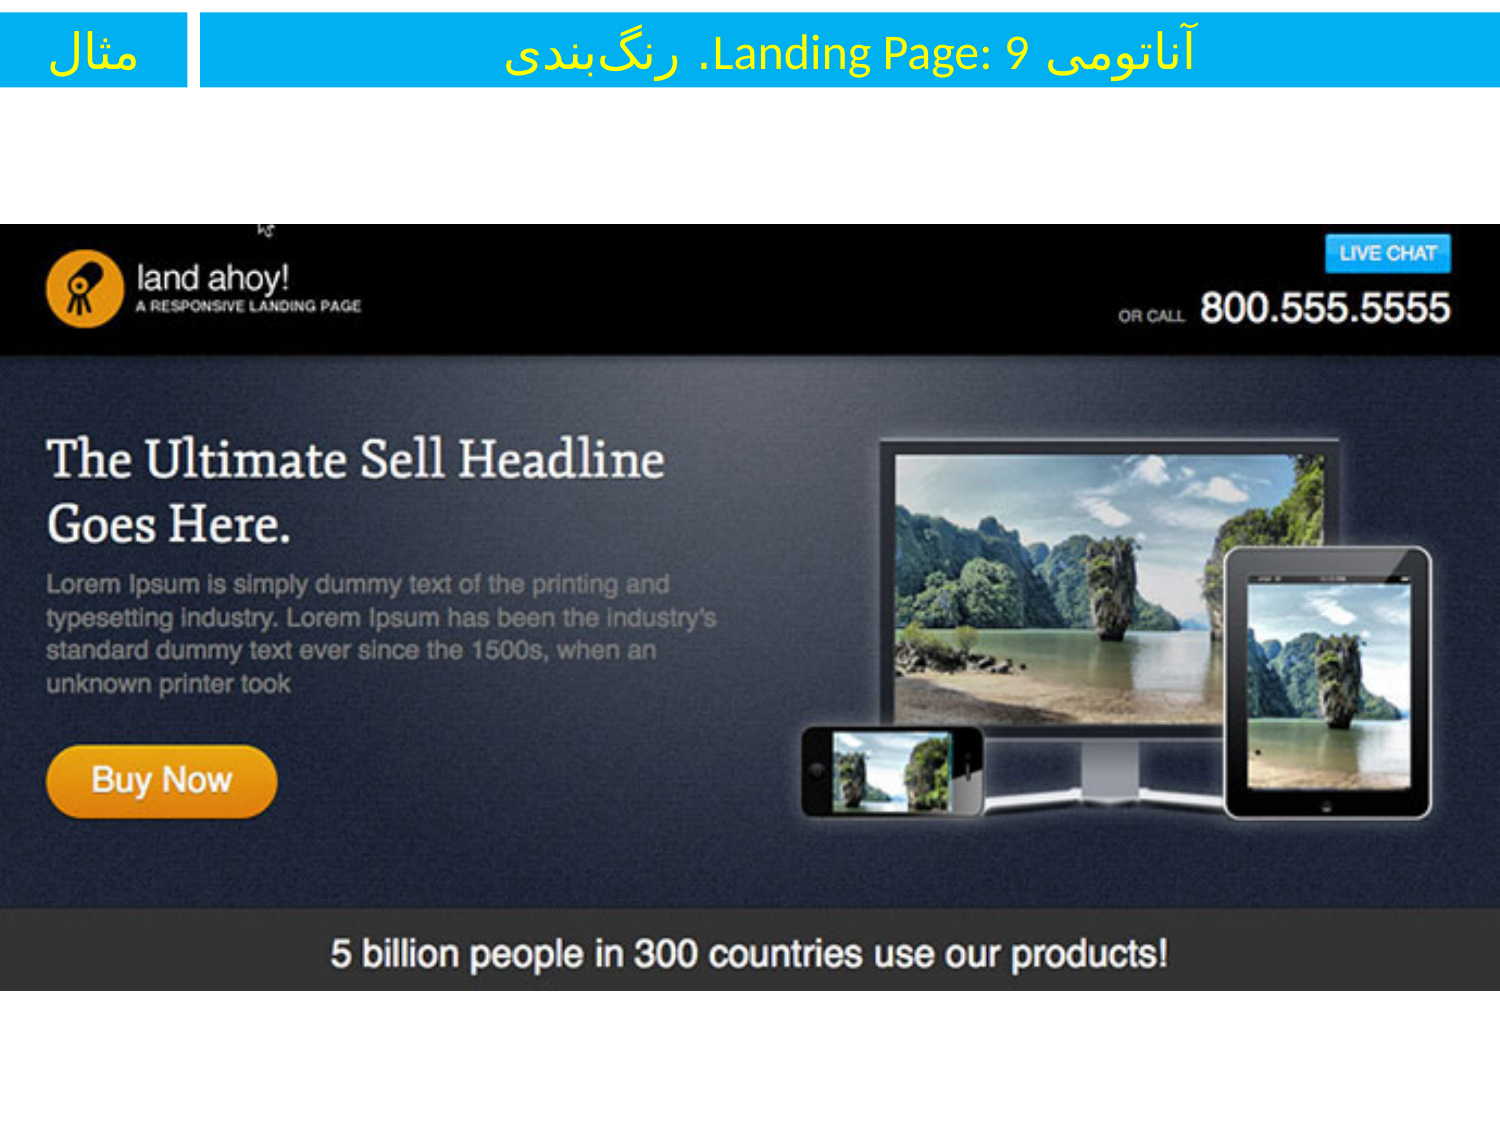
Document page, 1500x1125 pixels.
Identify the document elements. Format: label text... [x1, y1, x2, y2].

text_box آناتومی Landing Page: 9. رنگ‌بندی [197, 10, 1500, 90]
picture [0, 224, 1500, 991]
text_box مثال [0, 10, 190, 90]
